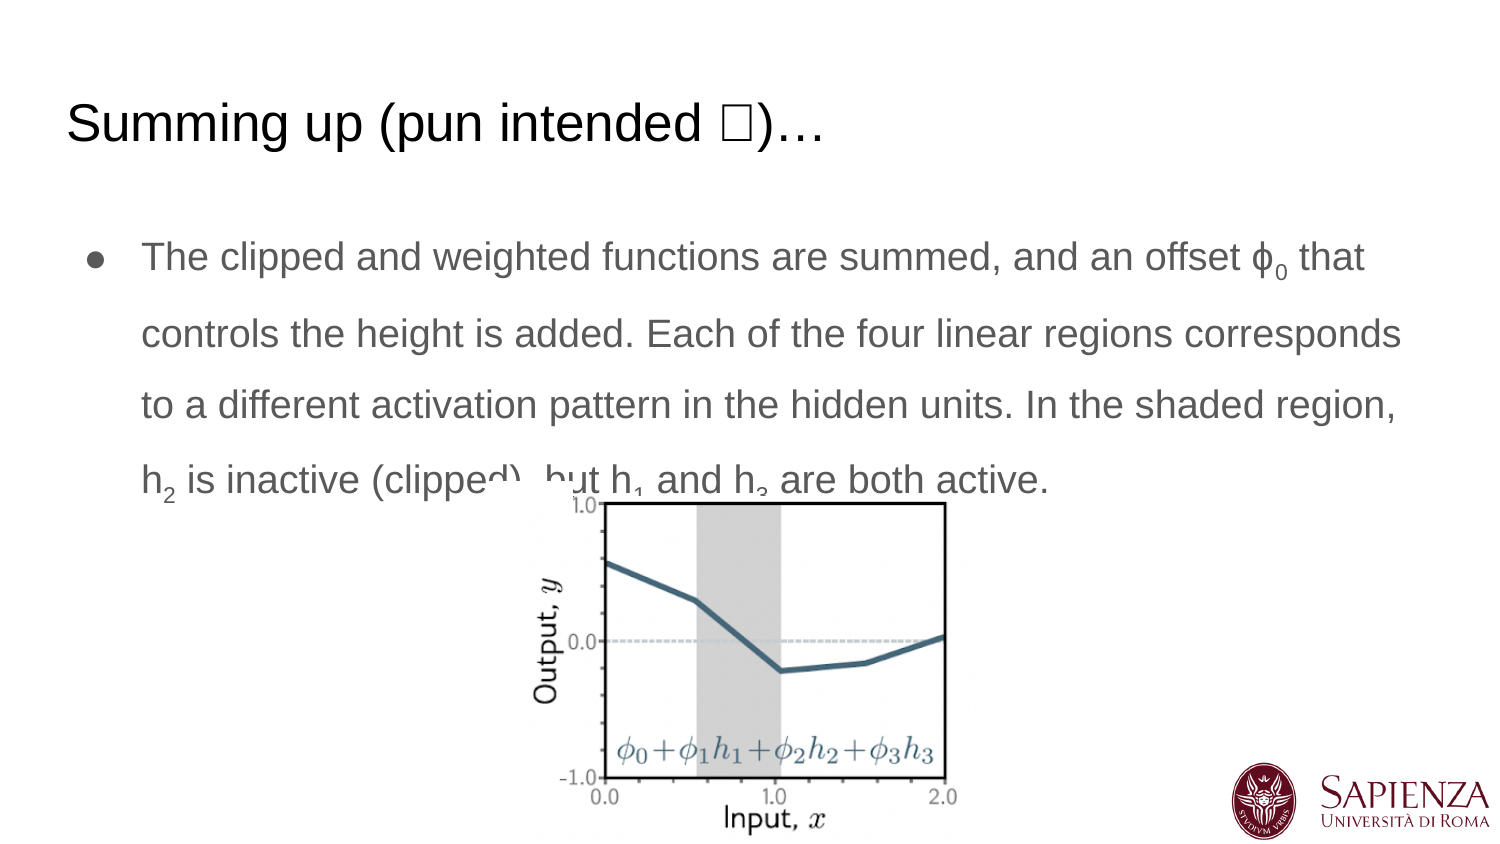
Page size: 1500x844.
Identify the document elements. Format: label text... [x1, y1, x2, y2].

text_box The clipped and weighted functions are summed, and an offset ϕ0 that controls the height is added. Each of the four linear regions corresponds to a different activation pattern in the hidden units. In the shaded region, h2 is inactive (clipped), but h1 and h3 are both active. [51, 188, 1449, 802]
text_box Summing up (pun intended 👀)… [51, 72, 1449, 167]
picture [1224, 757, 1500, 844]
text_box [488, 481, 981, 844]
